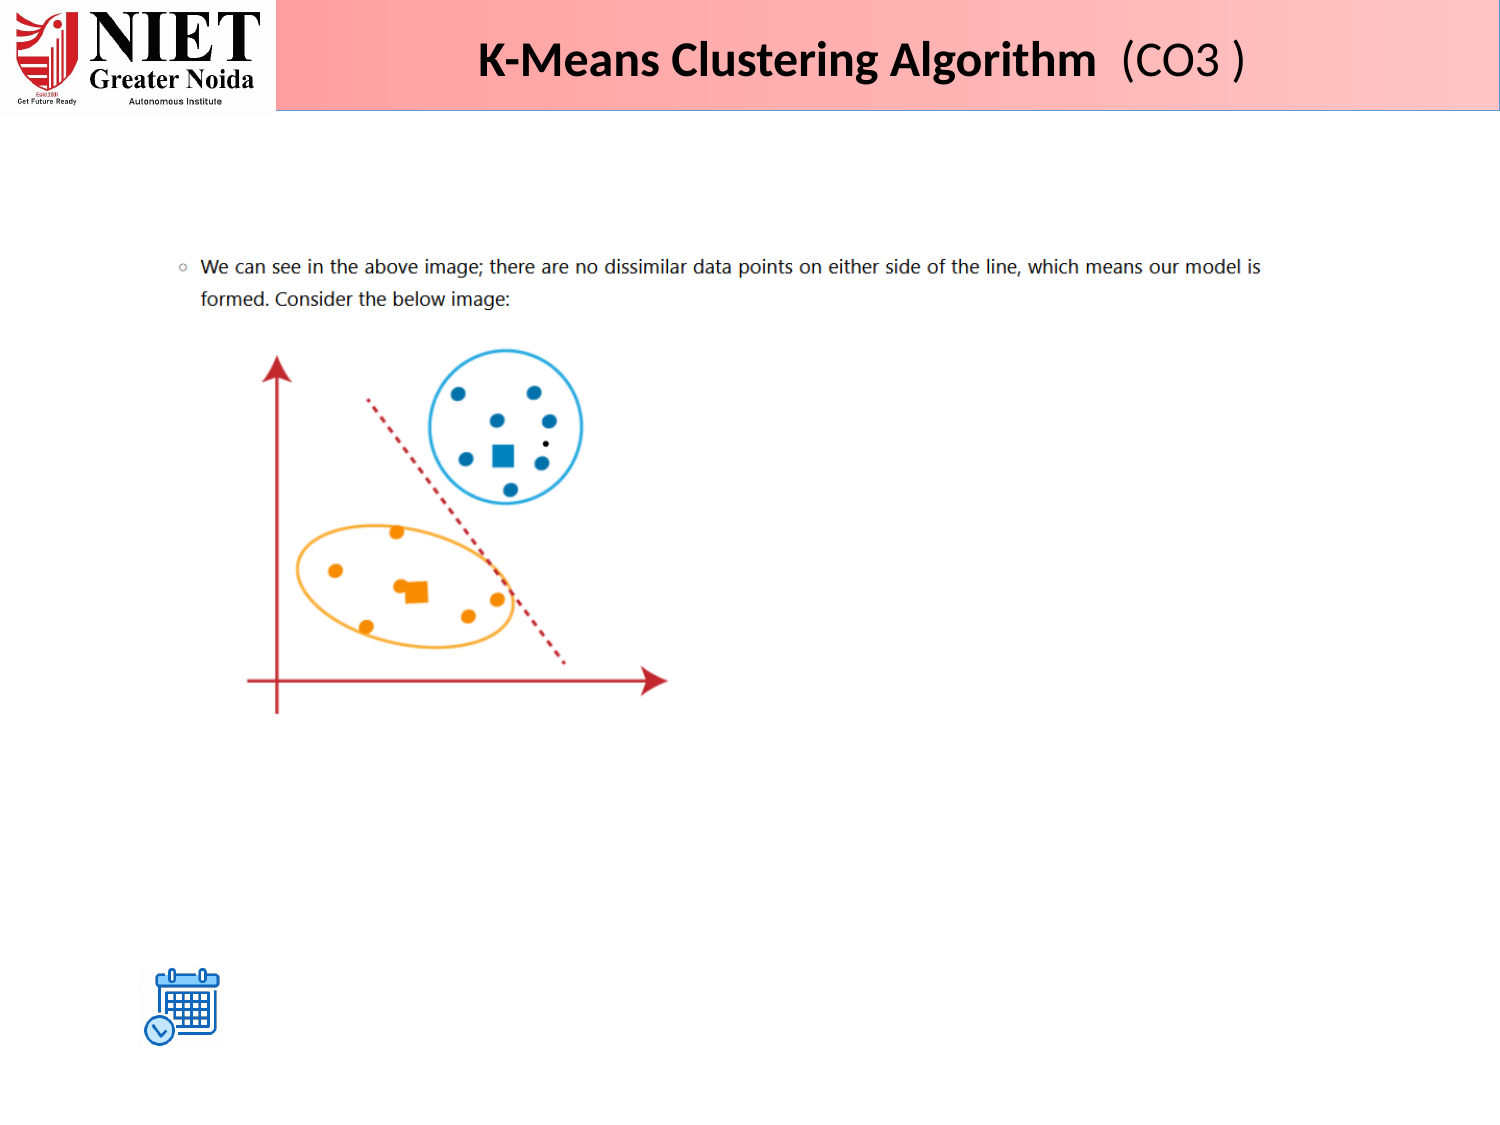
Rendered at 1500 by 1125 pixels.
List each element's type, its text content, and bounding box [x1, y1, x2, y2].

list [149, 237, 1283, 741]
picture [137, 962, 226, 1051]
picture [0, 0, 276, 118]
text_box K-Means Clustering Algorithm (CO3 ) [335, 9, 1390, 103]
